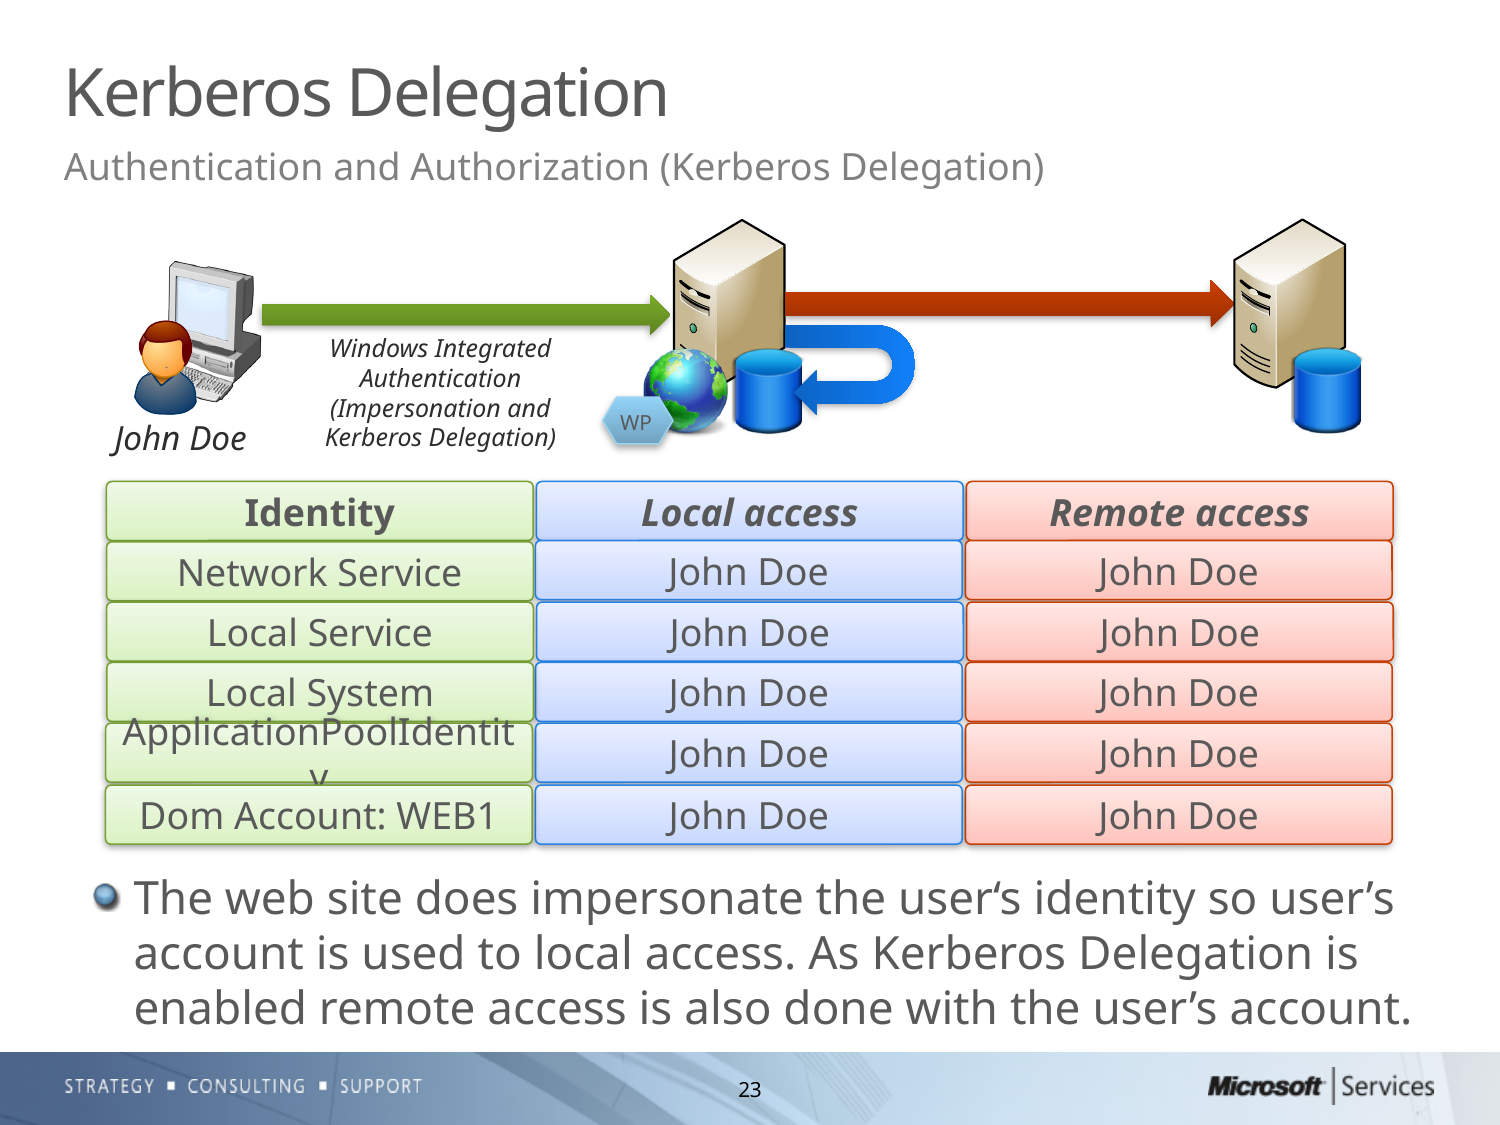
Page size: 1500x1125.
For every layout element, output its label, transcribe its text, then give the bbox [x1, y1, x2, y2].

text_box John Doe [535, 784, 963, 845]
text_box Local access [536, 480, 964, 540]
text_box John Doe [965, 784, 1393, 845]
text_box John Doe [966, 601, 1395, 662]
text_box ApplicationPoolIdentity [104, 722, 534, 783]
text_box John Doe [965, 661, 1393, 722]
text_box Local Service [105, 601, 535, 661]
picture [0, 1052, 1500, 1125]
text_box John Doe [965, 539, 1393, 600]
text_box Dom Account: WEB1 [104, 784, 533, 845]
text_box Identity [105, 480, 534, 541]
picture [638, 215, 814, 442]
text_box [268, 294, 665, 336]
text_box Remote access [966, 480, 1394, 541]
picture [1230, 215, 1373, 442]
picture [88, 879, 121, 912]
picture [134, 261, 262, 416]
text_box John Doe [535, 539, 963, 600]
title Kerberos Delegation [63, 59, 1436, 143]
text_box The web site does impersonate the user‘s identity so user’s account is used to local access. As Kerberos Delegation is enabled remote access is also done with the user’s account. [88, 868, 1500, 1034]
text_box Network Service [105, 541, 535, 601]
text_box Local System [106, 661, 535, 722]
text_box John Doe [965, 722, 1393, 783]
text_box John Doe [536, 661, 964, 722]
text_box John Doe [99, 410, 262, 465]
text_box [602, 396, 680, 445]
text_box [793, 280, 1225, 328]
text_box John Doe [535, 722, 964, 783]
list Authentication and Authorization (Kerberos Delegation) [63, 142, 1434, 188]
text_box Windows Integrated Authentication (Impersonation and Kerberos Delegation) [301, 324, 581, 460]
text_box John Doe [536, 601, 965, 662]
text_box [817, 325, 916, 404]
